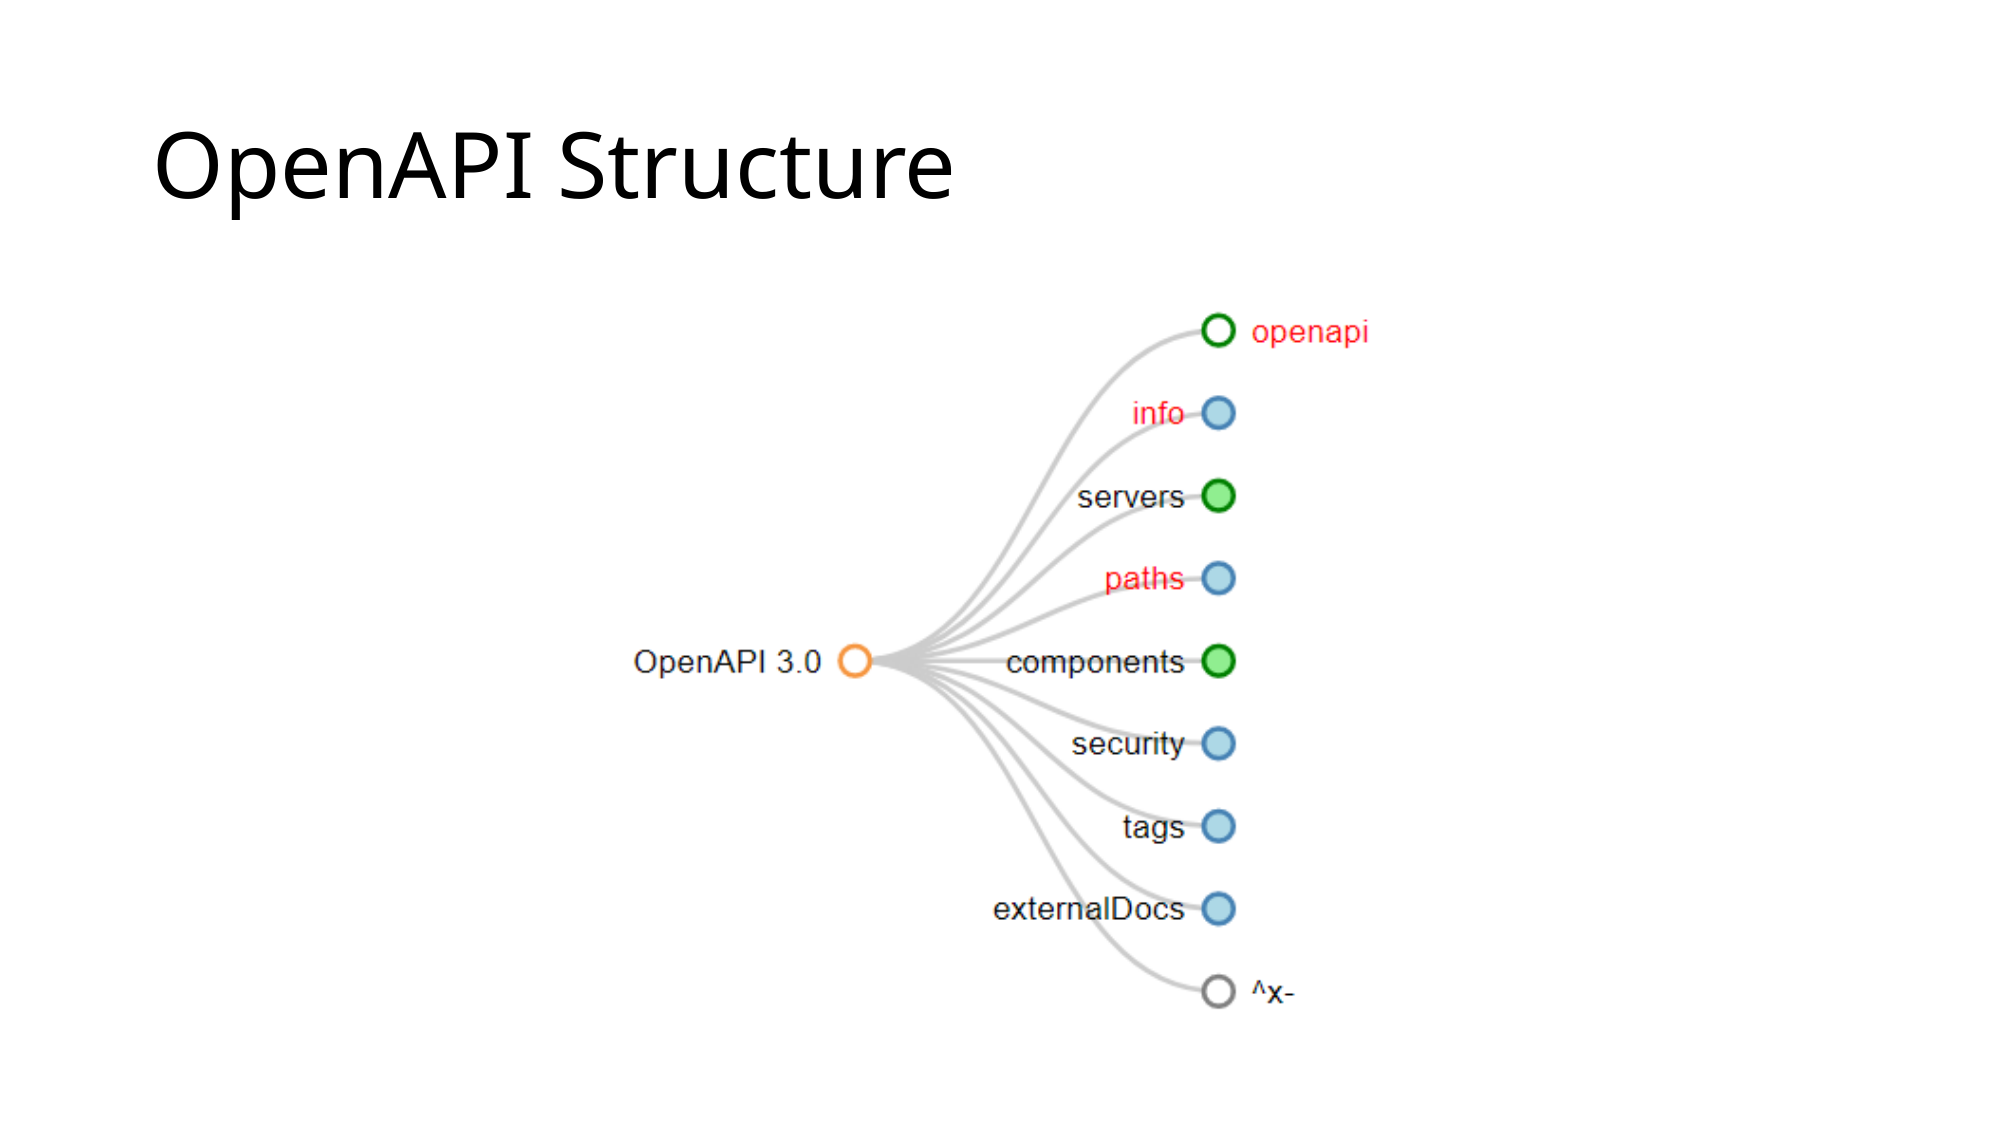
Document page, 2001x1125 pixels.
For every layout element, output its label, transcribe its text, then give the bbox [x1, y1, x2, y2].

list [536, 227, 1464, 1125]
title OpenAPI Structure [137, 59, 1863, 278]
